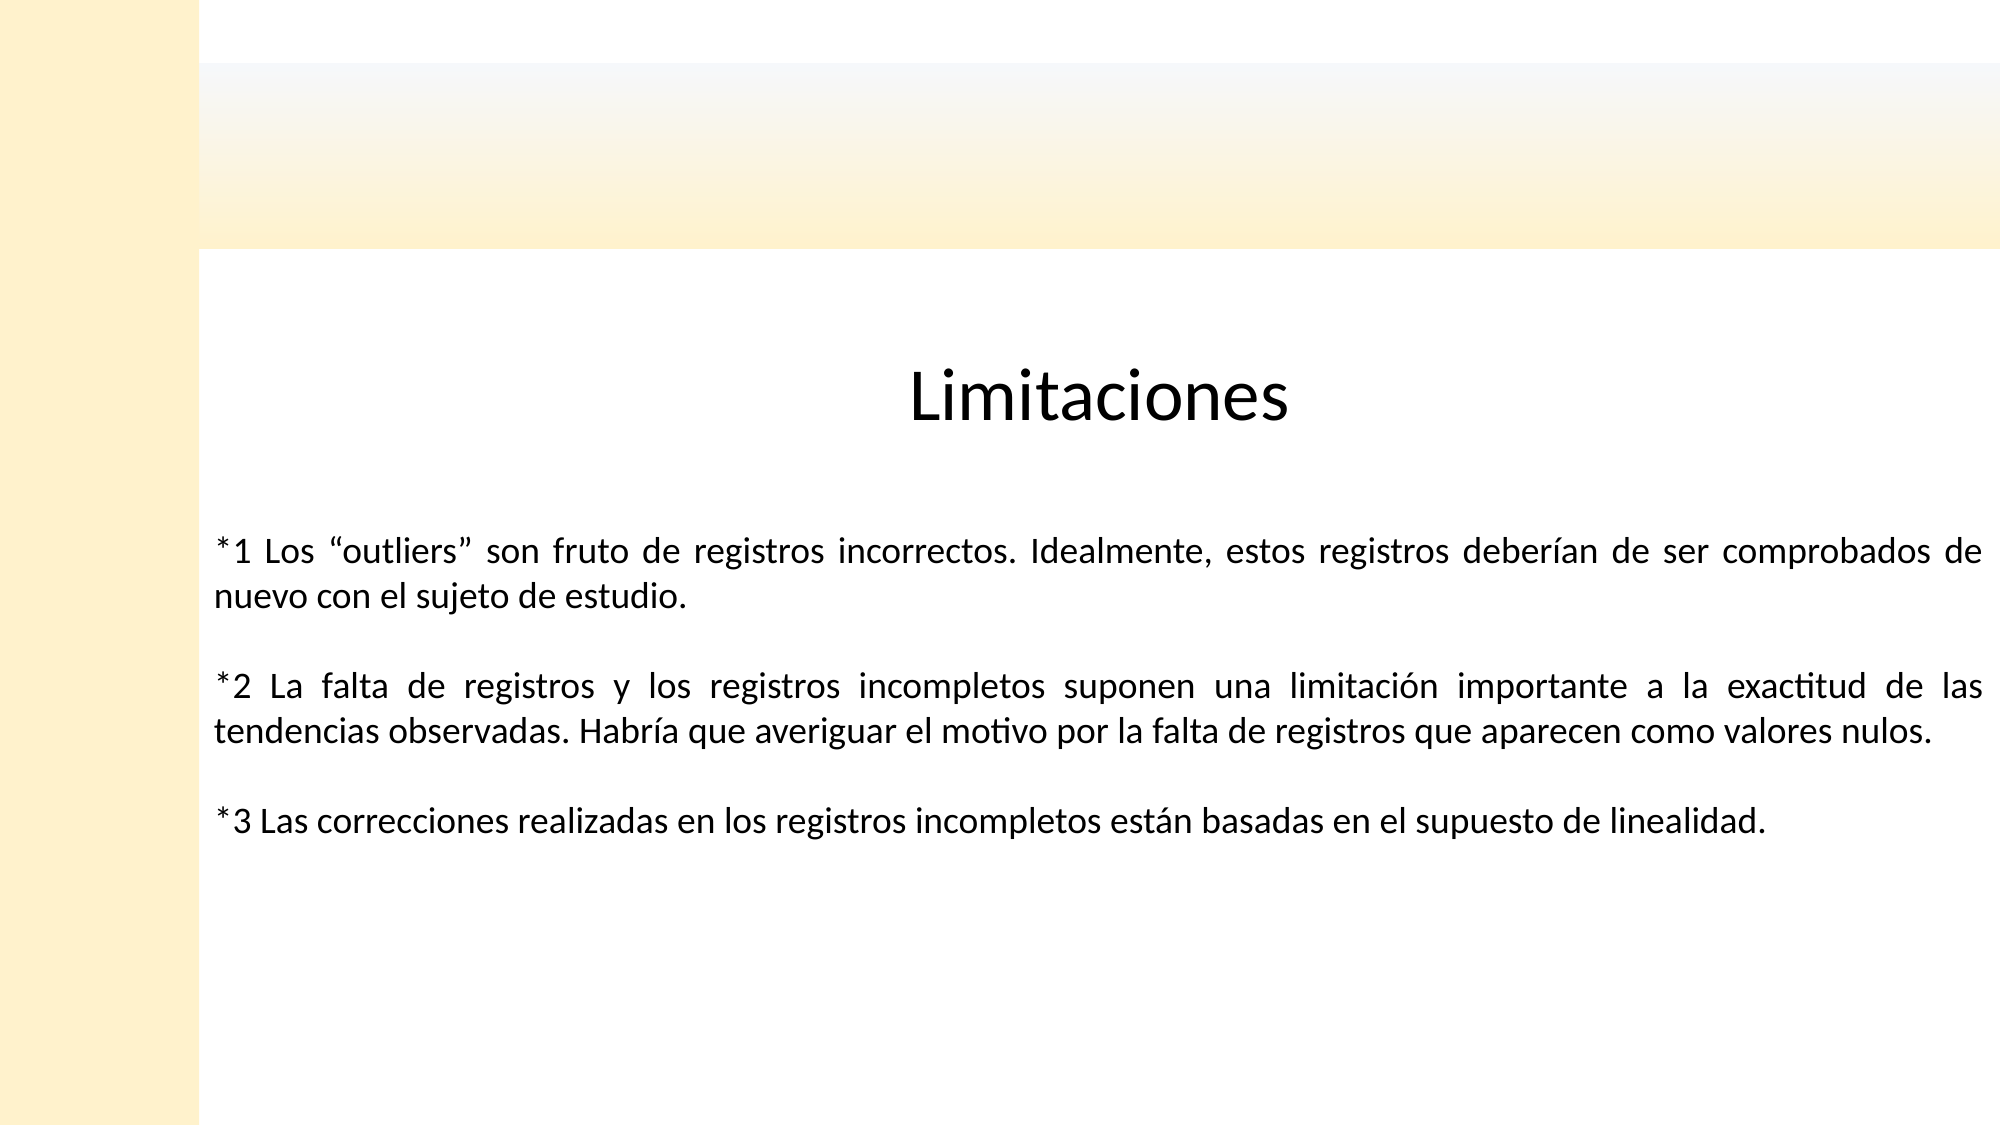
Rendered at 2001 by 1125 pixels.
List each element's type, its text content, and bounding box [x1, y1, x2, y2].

text_box [200, 63, 2000, 248]
text_box Limitaciones *1 Los “outliers” son fruto de registros incorrectos. Idealmente, estos registros deberían de ser comprobados de nuevo con el sujeto de estudio. *2 La falta de registros y los registros incompletos suponen una limitación importante a la exactitud de las tendencias observadas. Habría que averiguar el motivo por la falta de registros que aparecen como valores nulos. *3 Las correcciones realizadas en los registros incompletos están basadas en el supuesto de linealidad. [199, 248, 2000, 1119]
text_box [0, 0, 200, 1125]
